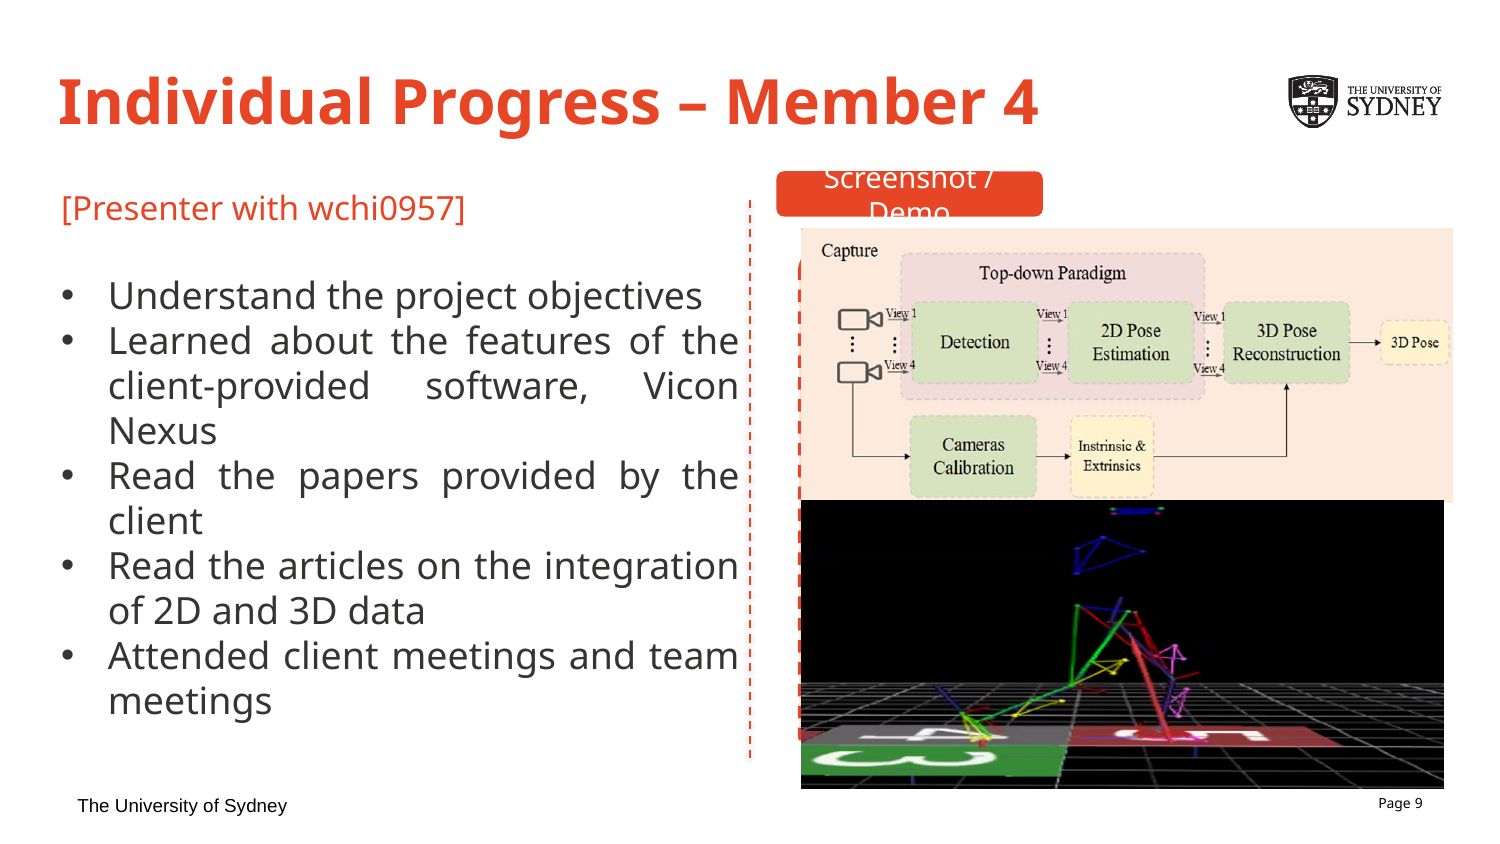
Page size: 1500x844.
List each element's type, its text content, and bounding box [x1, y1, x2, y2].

picture [1288, 74, 1442, 129]
title Individual Progress – Member 4 [58, 61, 1442, 142]
text_box [Presenter with wchi0957] [45, 159, 575, 235]
text_box Understand the project objectives Learned about the features of the client-provided software, Vicon Nexus Read the papers provided by the client Read the articles on the integration of 2D and 3D data Attended client meetings and team meetings [46, 264, 756, 820]
text_box Screenshot / Demo [776, 171, 1043, 217]
picture [800, 228, 1453, 790]
